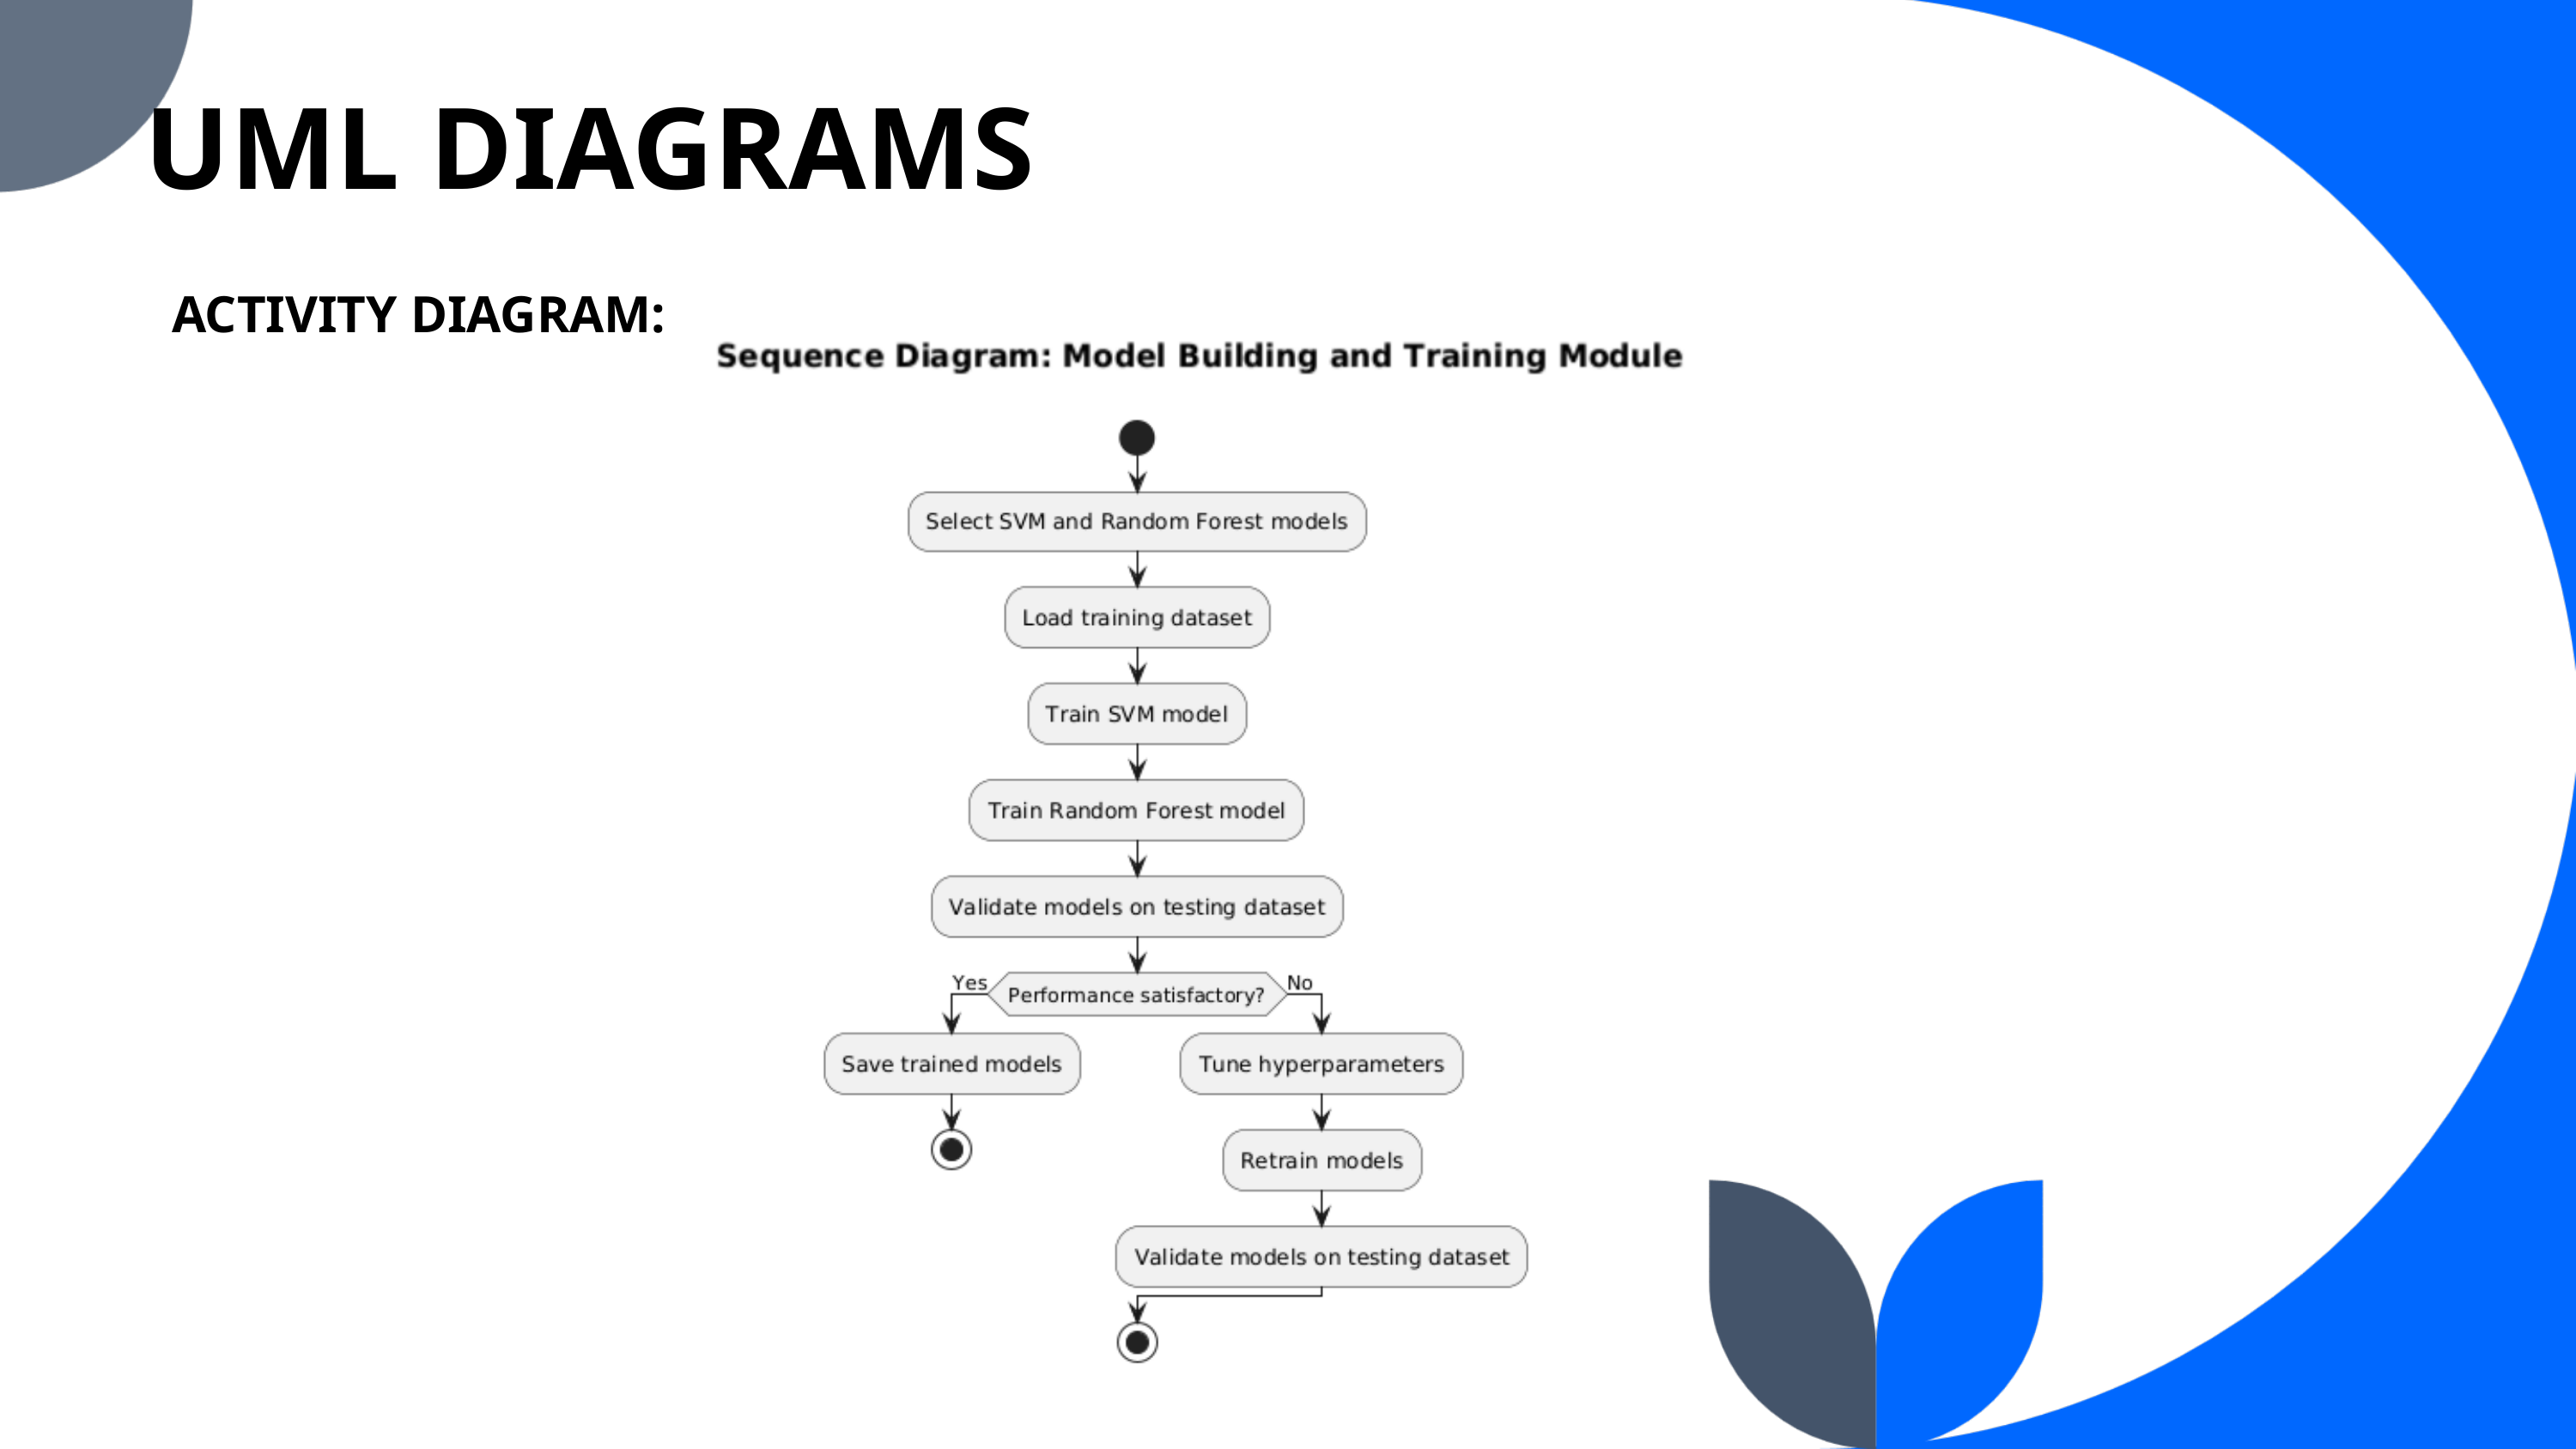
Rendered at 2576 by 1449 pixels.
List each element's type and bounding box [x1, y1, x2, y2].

text_box [144, 90, 2148, 272]
text_box [171, 283, 2319, 346]
text_box [0, 0, 2576, 1449]
text_box [805, 403, 1545, 1379]
text_box [708, 355, 1713, 382]
